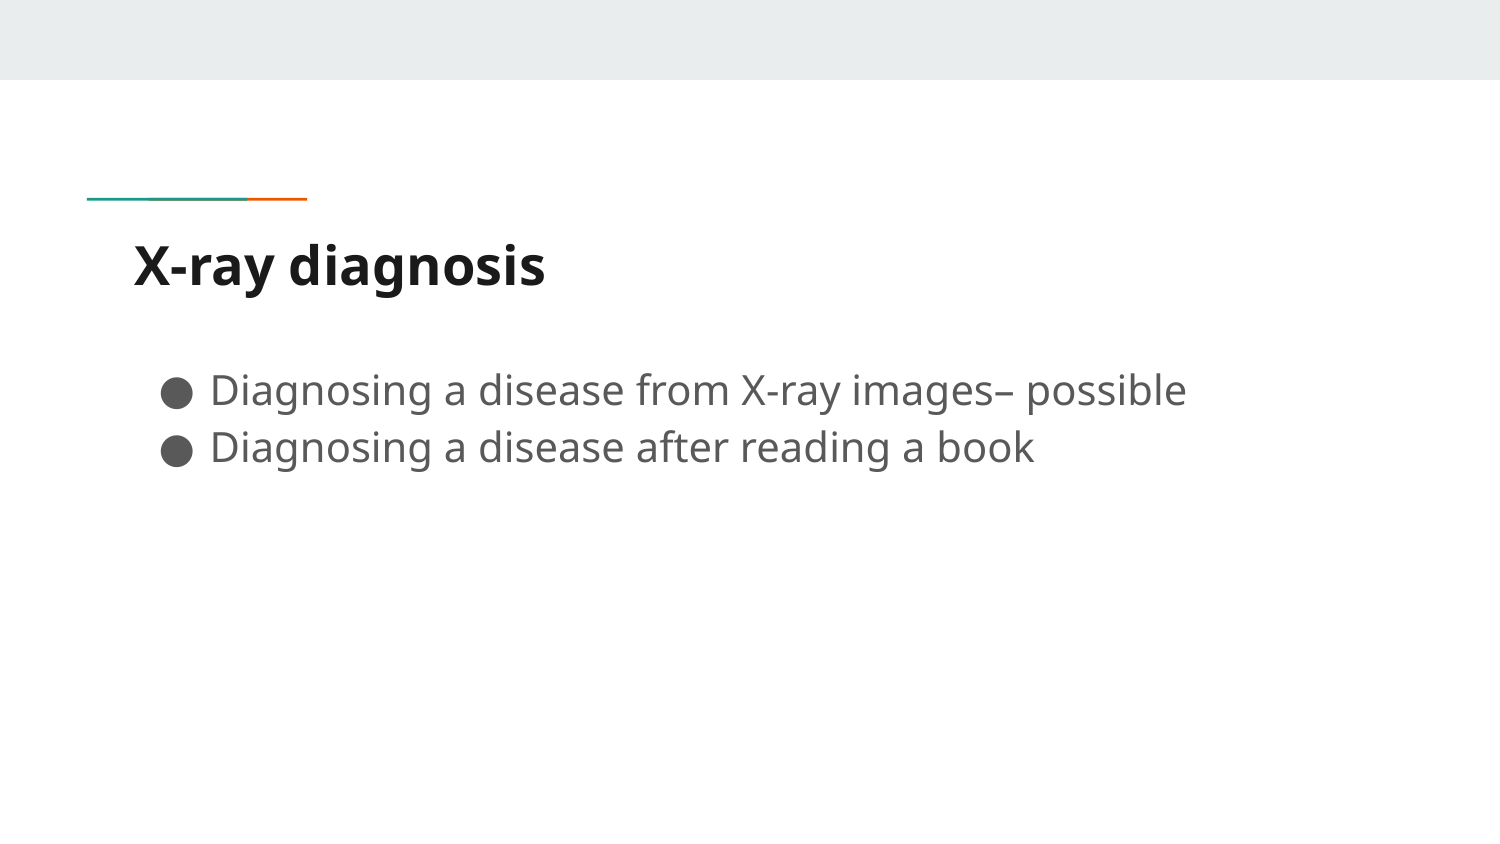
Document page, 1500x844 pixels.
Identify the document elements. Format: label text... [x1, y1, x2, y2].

list Diagnosing a disease from X-ray images– possible Diagnosing a disease after reading a book [119, 341, 1381, 712]
title X-ray diagnosis [119, 216, 1381, 305]
